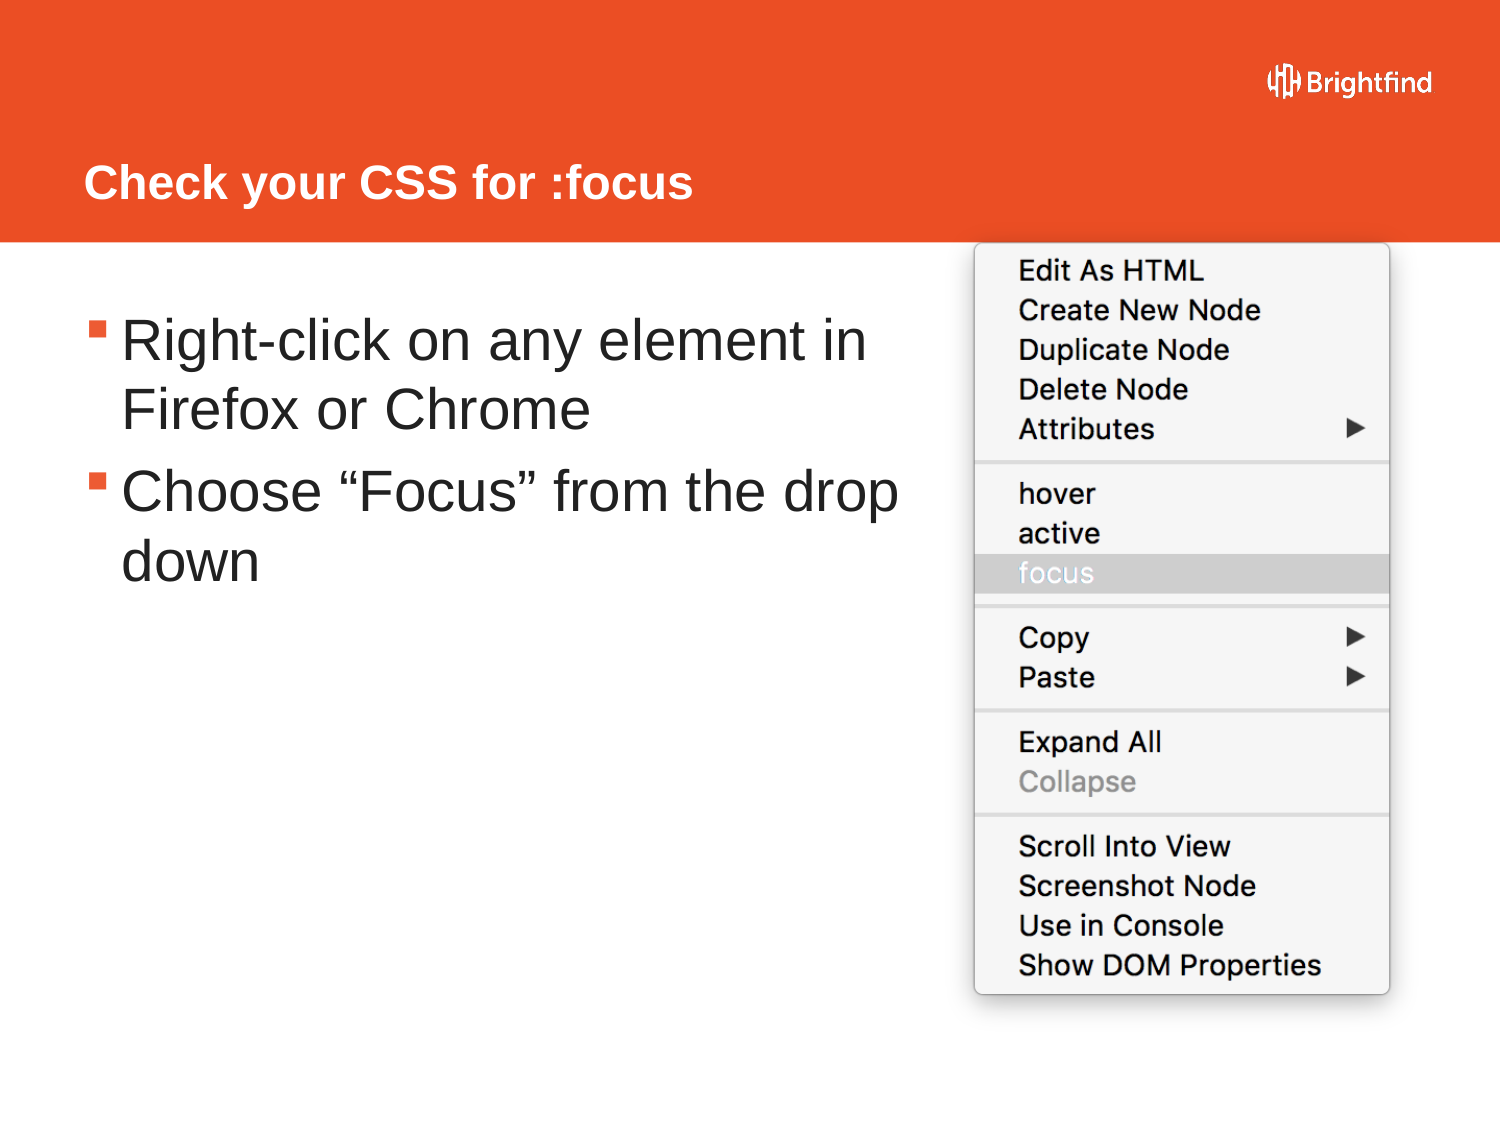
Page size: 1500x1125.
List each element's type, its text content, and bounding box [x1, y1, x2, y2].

picture [939, 216, 1426, 1038]
list Right-click on any element in Firefox or Chrome Choose “Focus” from the drop down [69, 294, 938, 1046]
title Check your CSS for :focus [68, 143, 1428, 217]
